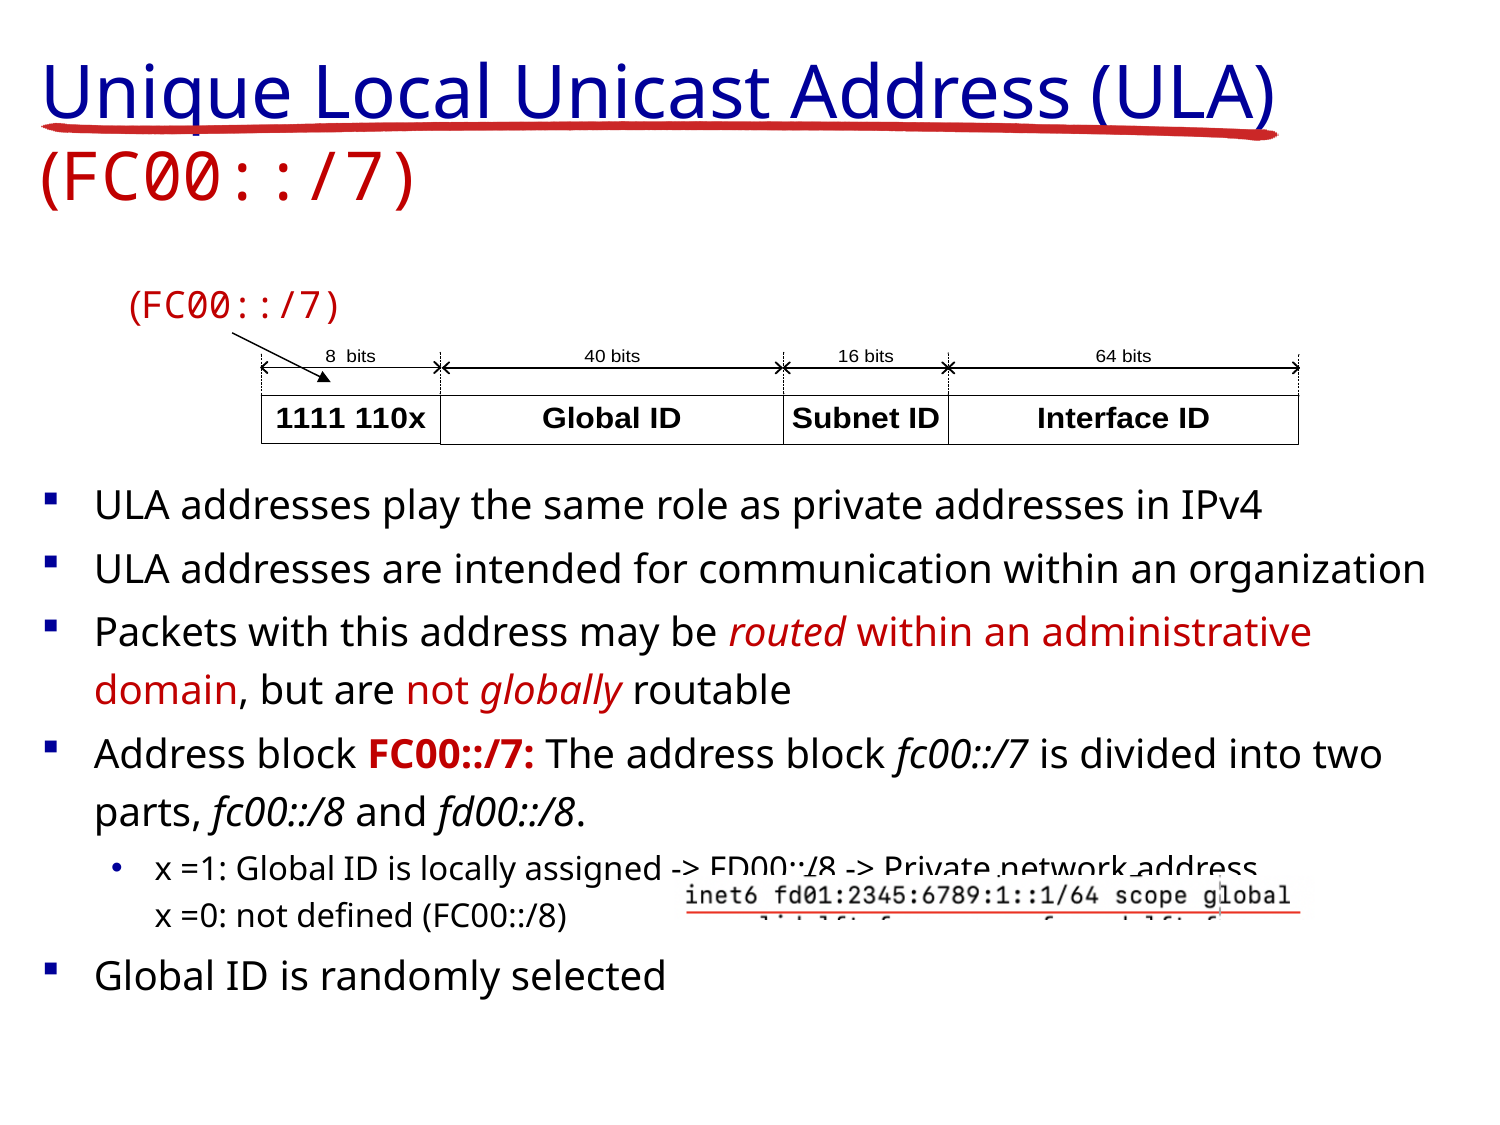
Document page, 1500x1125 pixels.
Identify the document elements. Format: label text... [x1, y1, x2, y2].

text_box (FC00::/7) [113, 273, 359, 333]
picture [674, 875, 1315, 920]
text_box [231, 332, 331, 383]
title Unique Local Unicast Address (ULA) (FC00::/7) [25, 35, 1439, 223]
picture [36, 116, 1293, 147]
list ULA addresses play the same role as private addresses in IPv4 ULA addresses are intended for communication within an organization Packets with this address may be routed within an administrative domain, but are not globally routable Address block FC00::/7: The address block fc00::/7 is divided into two parts, fc00::/8 and fd00::/8. x =1: Global ID is locally assigned -> FD00::/8 -> Private network address x =0: not defined (FC00::/8) Global ID is randomly selected [26, 462, 1470, 1089]
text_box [202, 299, 1313, 718]
